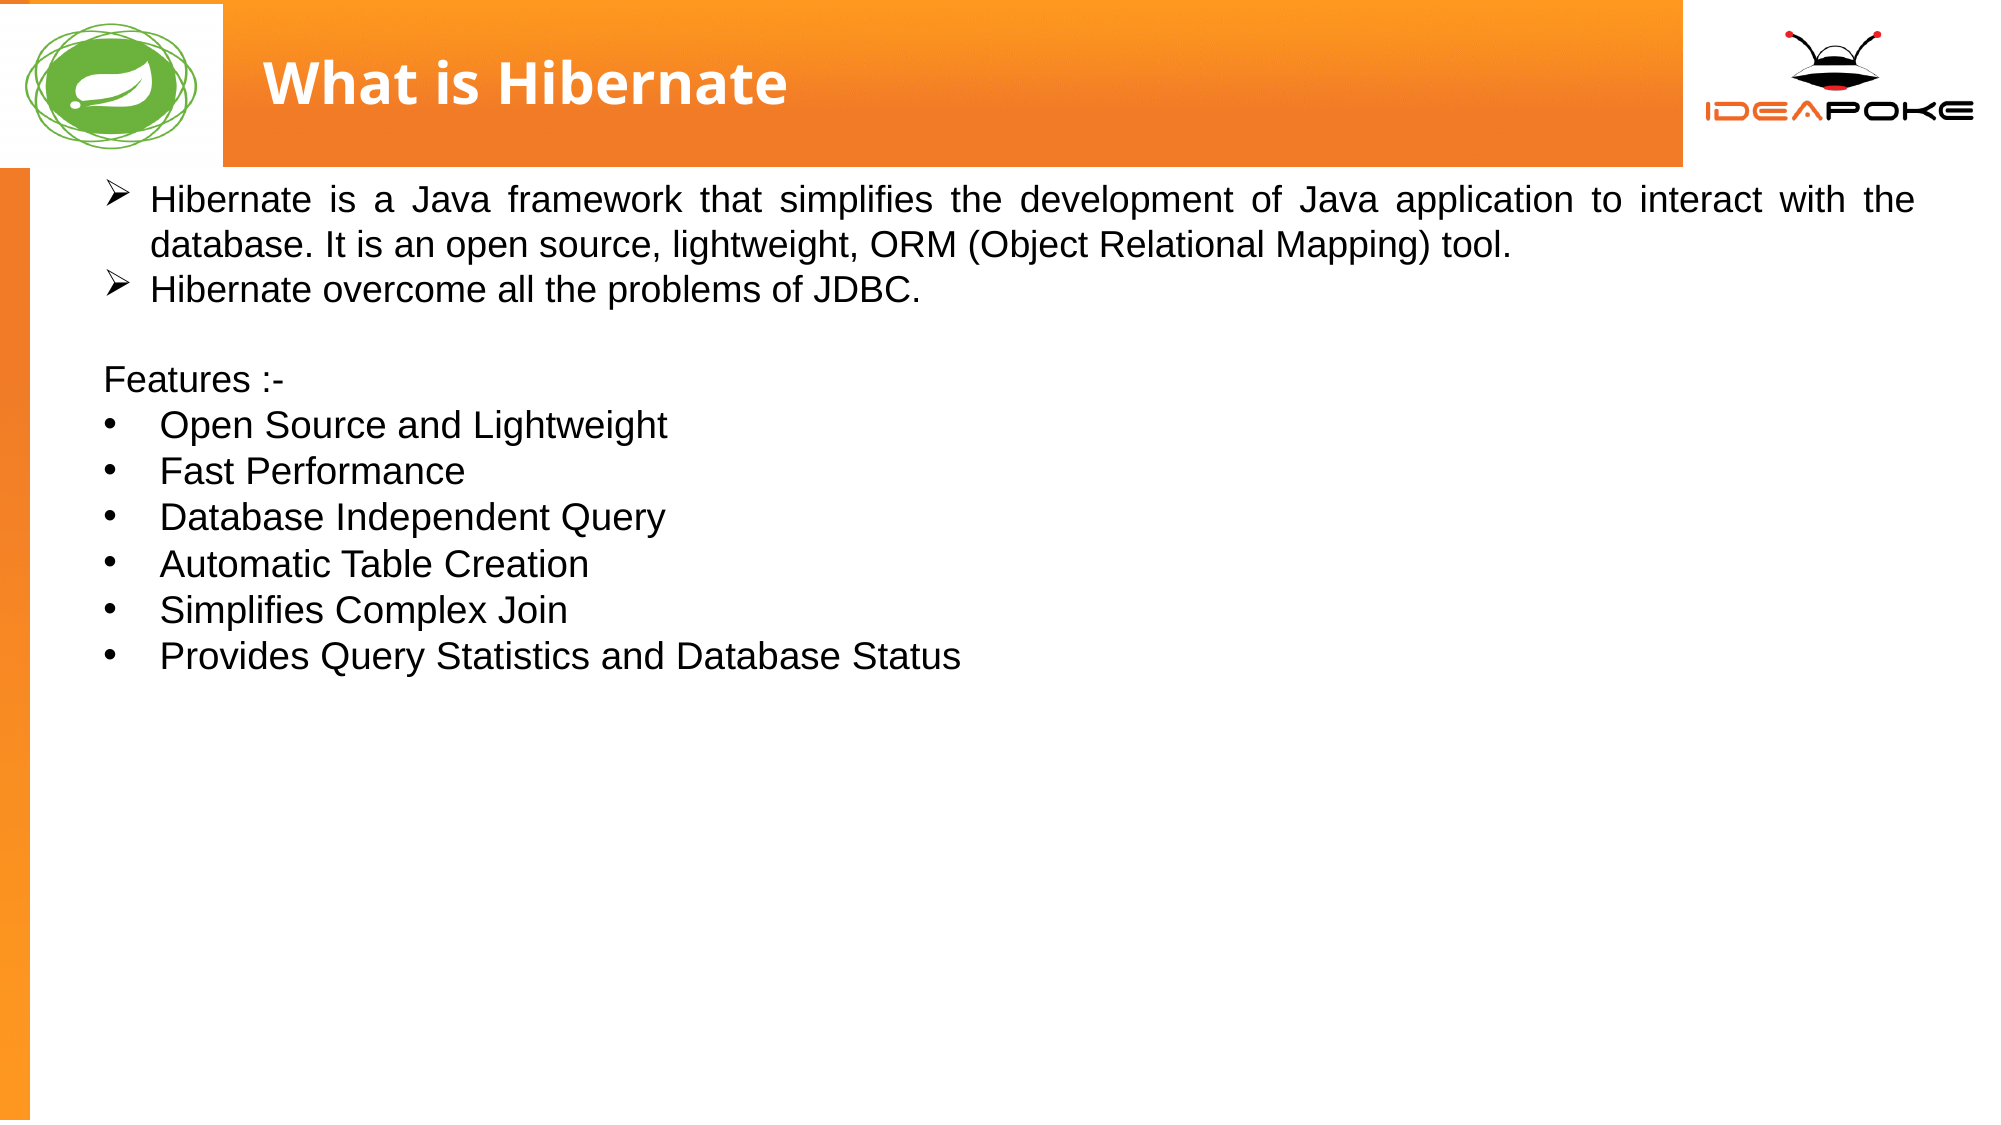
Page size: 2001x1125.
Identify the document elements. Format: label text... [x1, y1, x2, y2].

picture [1699, 17, 1980, 146]
picture [0, 0, 1683, 1120]
text_box Hibernate is a Java framework that simplifies the development of Java application to interact with the database. It is an open source, lightweight, ORM (Object Relational Mapping) tool. Hibernate overcome all the problems of JDBC. Features :- Open Source and Lightweight Fast Performance Database Independent Query Automatic Table Creation Simplifies Complex Join Provides Query Statistics and Database Status [88, 167, 1932, 1125]
